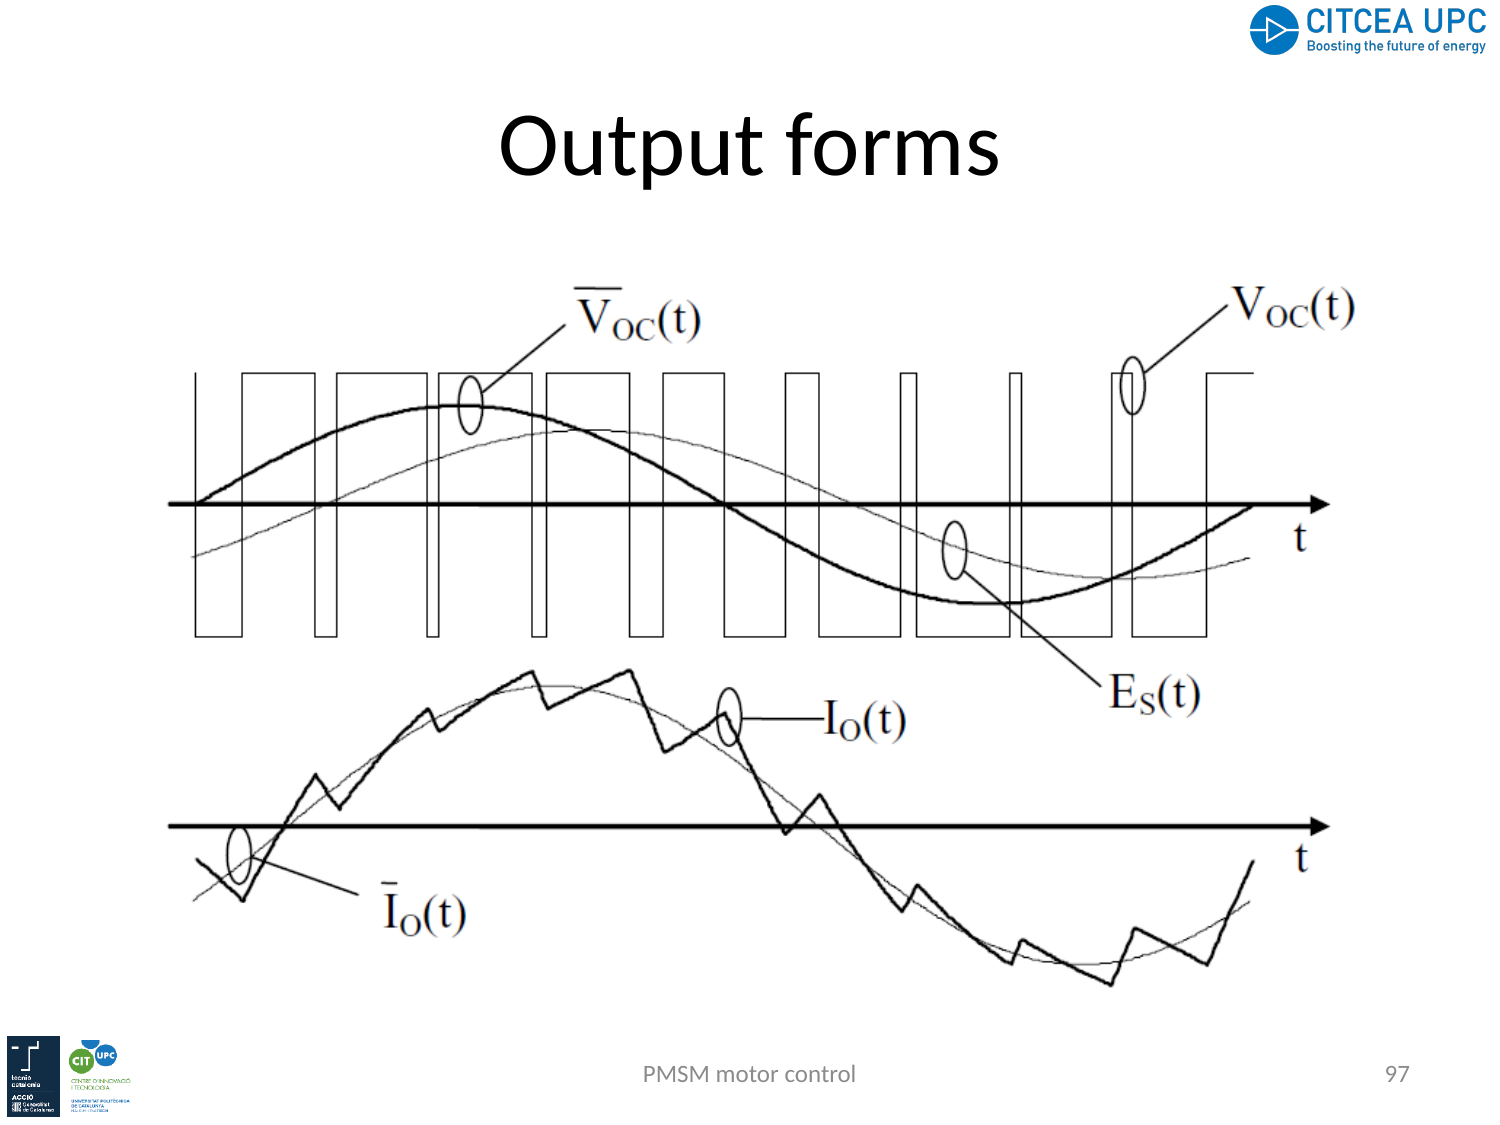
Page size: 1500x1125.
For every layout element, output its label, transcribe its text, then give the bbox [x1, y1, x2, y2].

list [109, 262, 1391, 1006]
slide_number 97 [1074, 1042, 1425, 1103]
picture [5, 1034, 61, 1118]
picture [64, 1039, 136, 1118]
title Output forms [75, 45, 1425, 233]
footer PMSM motor control [512, 1042, 988, 1103]
picture [1250, 5, 1497, 60]
